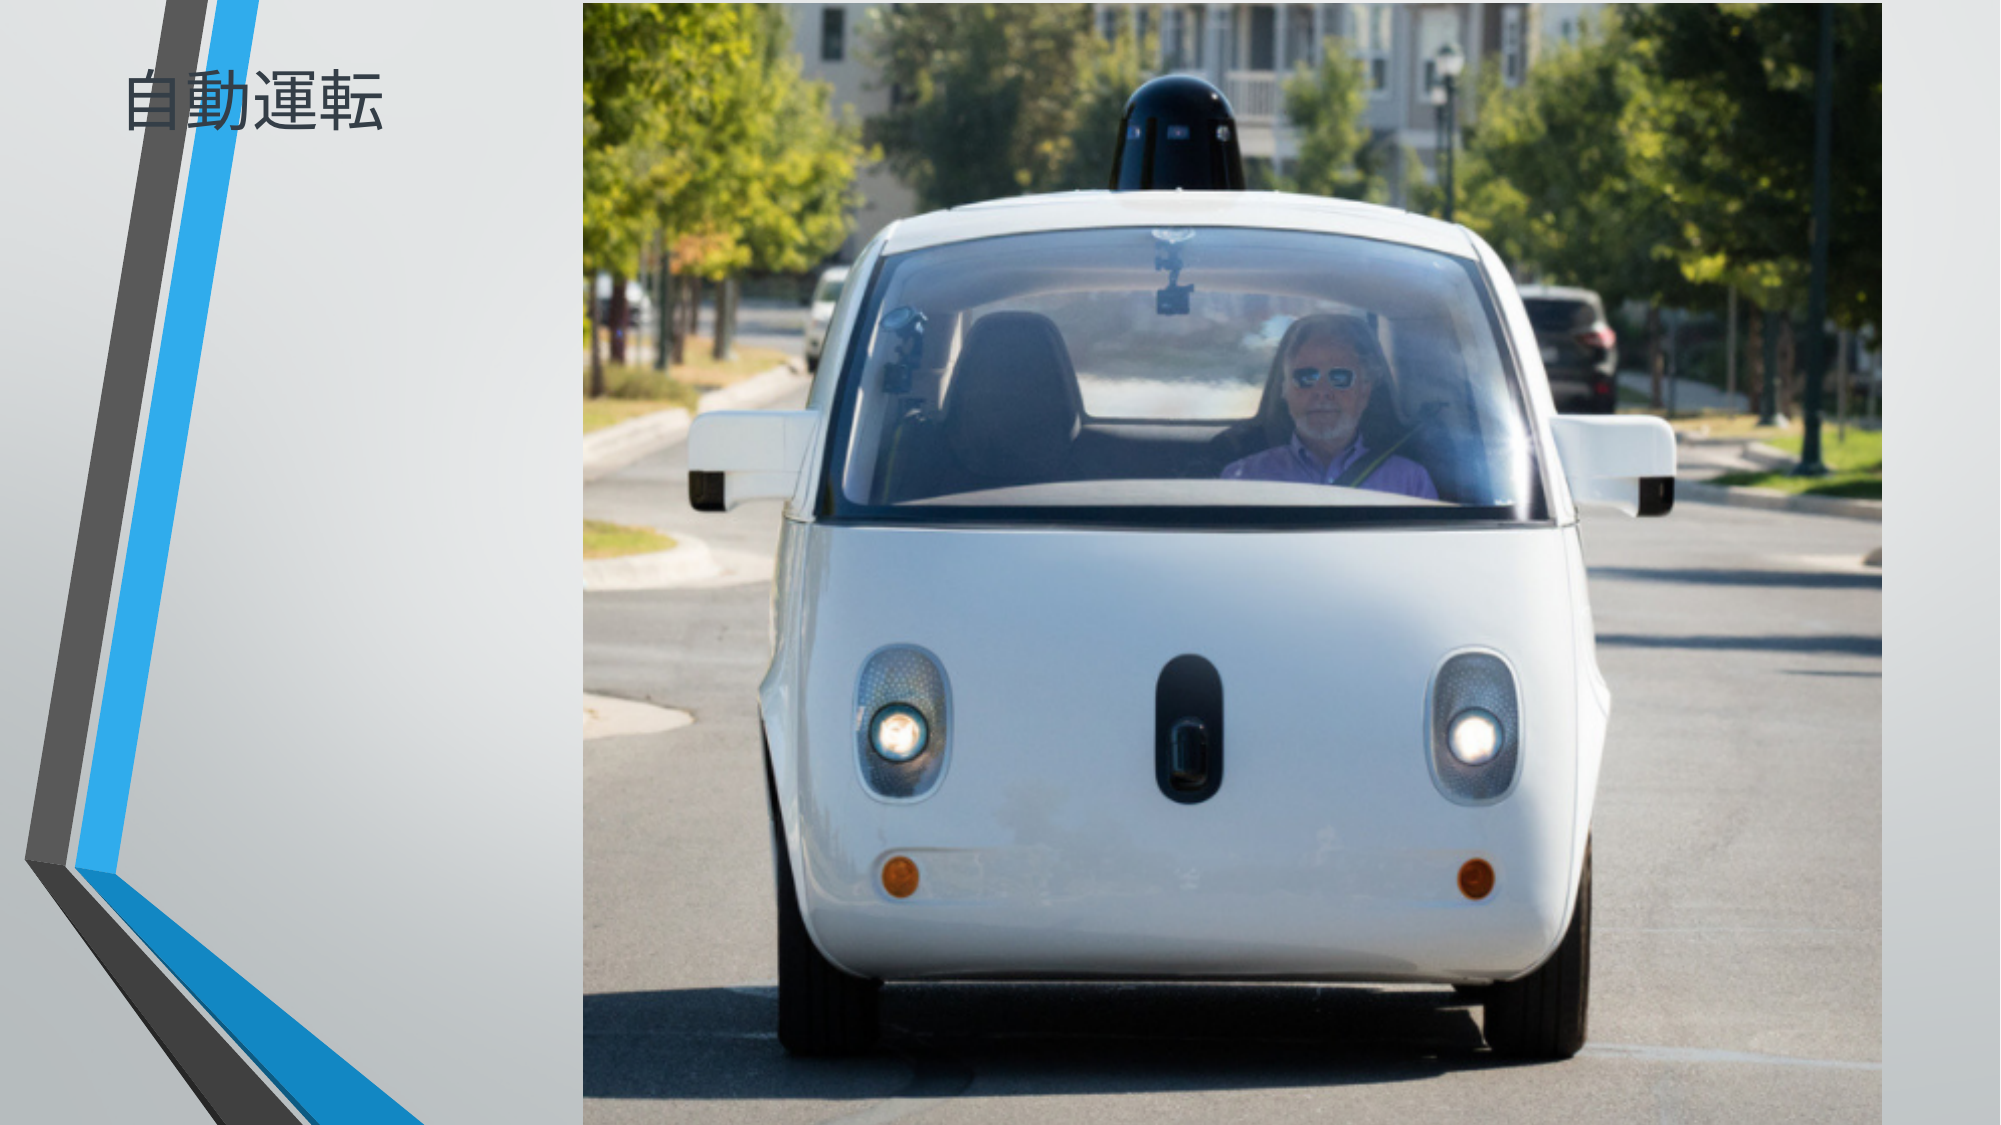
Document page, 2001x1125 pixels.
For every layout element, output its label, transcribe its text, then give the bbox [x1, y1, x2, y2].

picture [583, 3, 1882, 1125]
text_box 自動運転 [103, 50, 401, 146]
